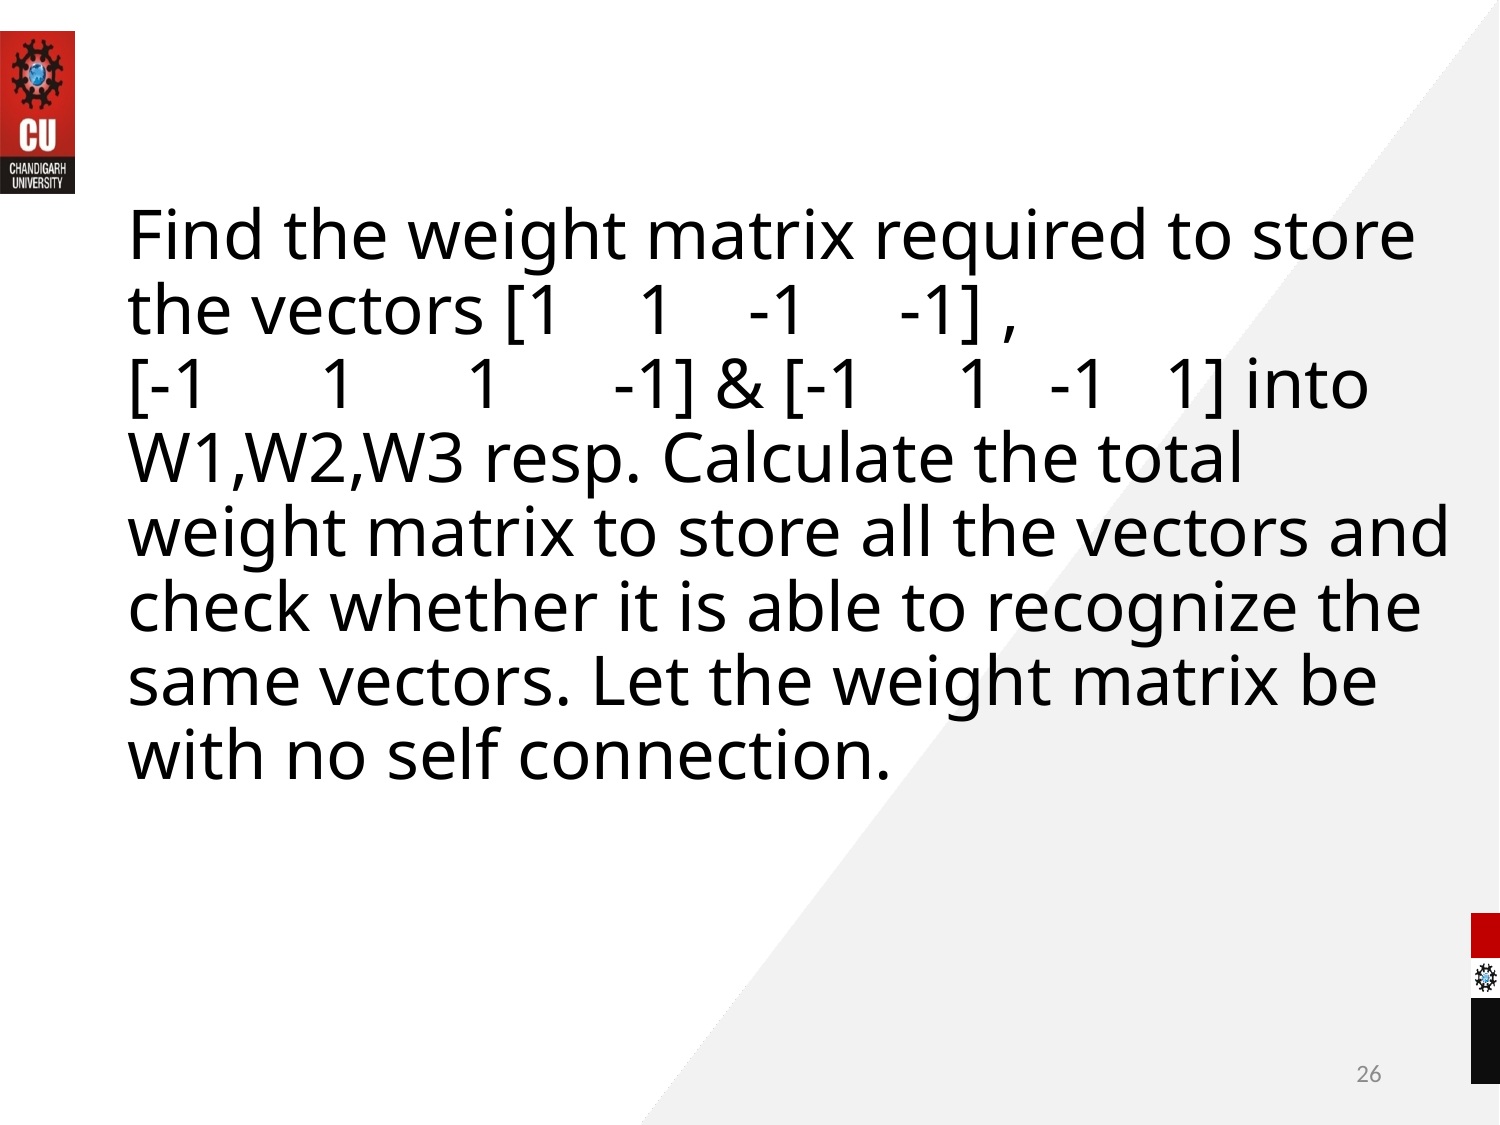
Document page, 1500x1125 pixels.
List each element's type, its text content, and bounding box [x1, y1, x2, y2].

slide_number 26 [1059, 1042, 1397, 1103]
title Find the weight matrix required to store the vectors [1 1 -1 -1] , [-1 1 1 -1] & [-1 1 -1 1] into W1,W2,W3 resp. Calculate the total weight matrix to store all the vectors and check whether it is able to recognize the same vectors. Let the weight matrix be with no self connection. [112, 162, 1485, 916]
picture [0, 0, 1500, 1125]
